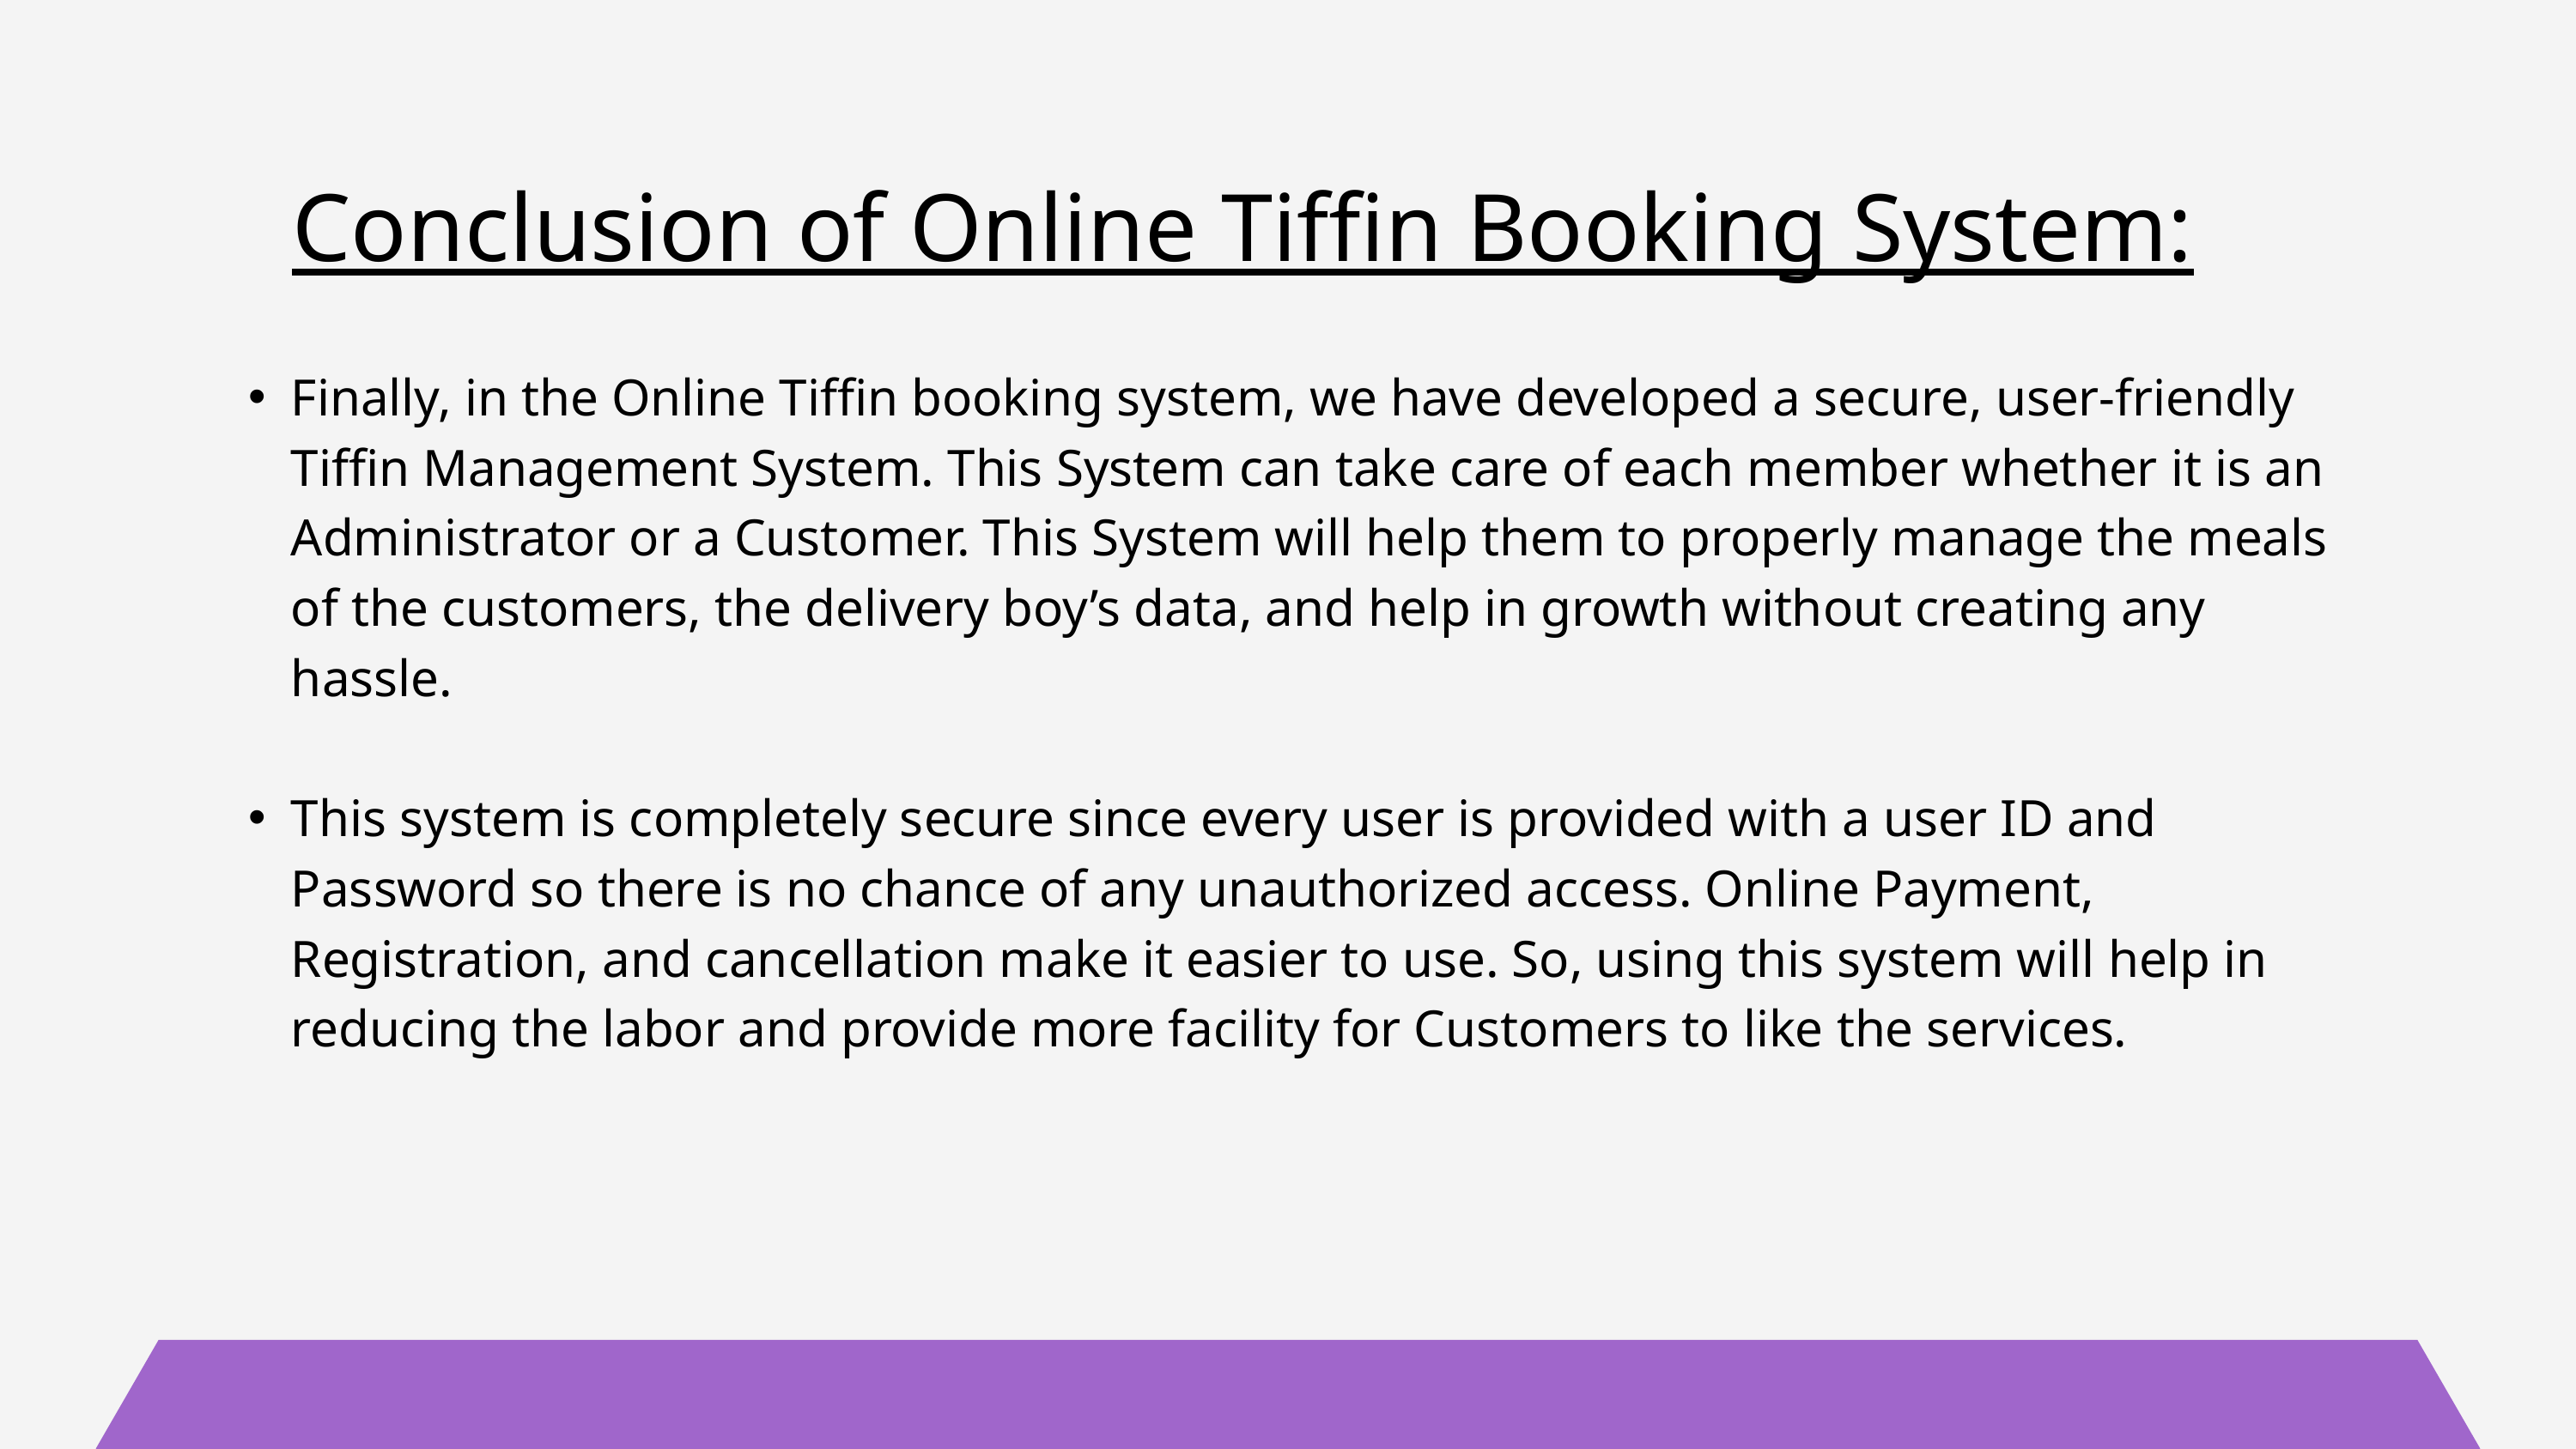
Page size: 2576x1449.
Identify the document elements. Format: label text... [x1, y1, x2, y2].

text_box Conclusion of Online Tiffin Booking System: [240, 149, 2246, 281]
text_box Finally, in the Online Tiffin booking system, we have developed a secure, user-friendly Tiffin Management System. This System can take care of each member whether it is an Administrator or a Customer. This System will help them to properly manage the meals of the customers, the delivery boy’s data, and help in growth without creating any hassle. This system is completely secure since every user is provided with a user ID and Password so there is no chance of any unauthorized access. Online Payment, Registration, and cancellation make it easier to use. So, using this system will help in reducing the labor and provide more facility for Customers to like the services. [205, 355, 2365, 1058]
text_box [95, 1339, 2481, 1449]
